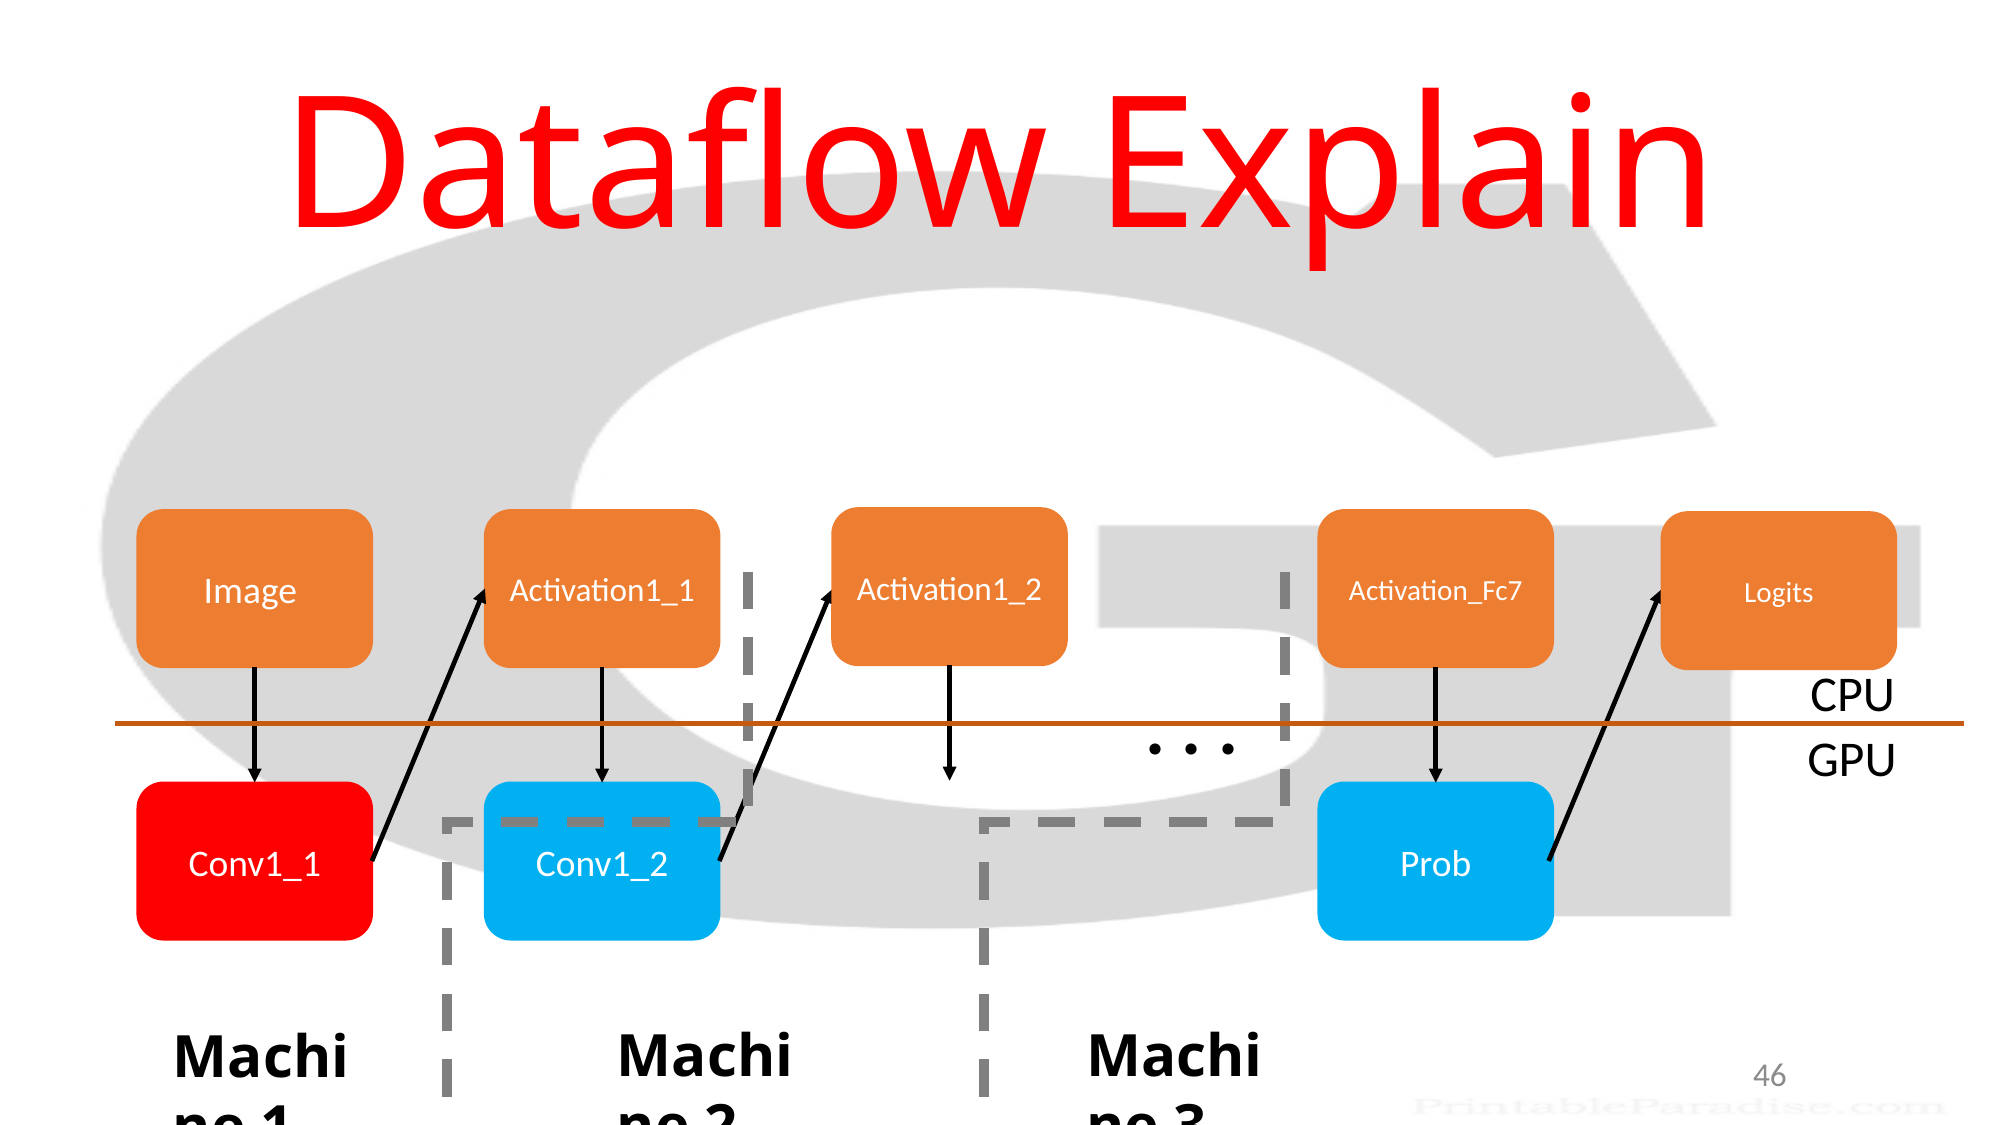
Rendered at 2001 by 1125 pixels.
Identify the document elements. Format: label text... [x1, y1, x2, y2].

text_box Image [136, 509, 374, 669]
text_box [1548, 589, 1662, 723]
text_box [859, 671, 1410, 723]
text_box Activation1_1 [483, 509, 721, 669]
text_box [371, 588, 485, 671]
slide_number 46 [1351, 1042, 1802, 1103]
text_box Machine 1 [158, 1012, 393, 1125]
text_box Logits [1660, 511, 1898, 671]
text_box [1548, 724, 1662, 861]
text_box GPU [1792, 726, 1912, 794]
text_box Prob [1410, 781, 1555, 941]
text_box CPU [1795, 653, 1910, 719]
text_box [859, 724, 1410, 973]
text_box Activation1_2 [831, 507, 1068, 667]
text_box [322, 724, 859, 973]
title Dataflow Explain [137, 59, 1863, 278]
text_box Activation_Fc7 [1317, 509, 1555, 669]
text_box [322, 671, 859, 723]
text_box Machine 3 [1071, 1011, 1306, 1125]
text_box Machine 2 [602, 1011, 837, 1125]
text_box Conv1_1 [136, 781, 322, 941]
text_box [719, 589, 833, 671]
